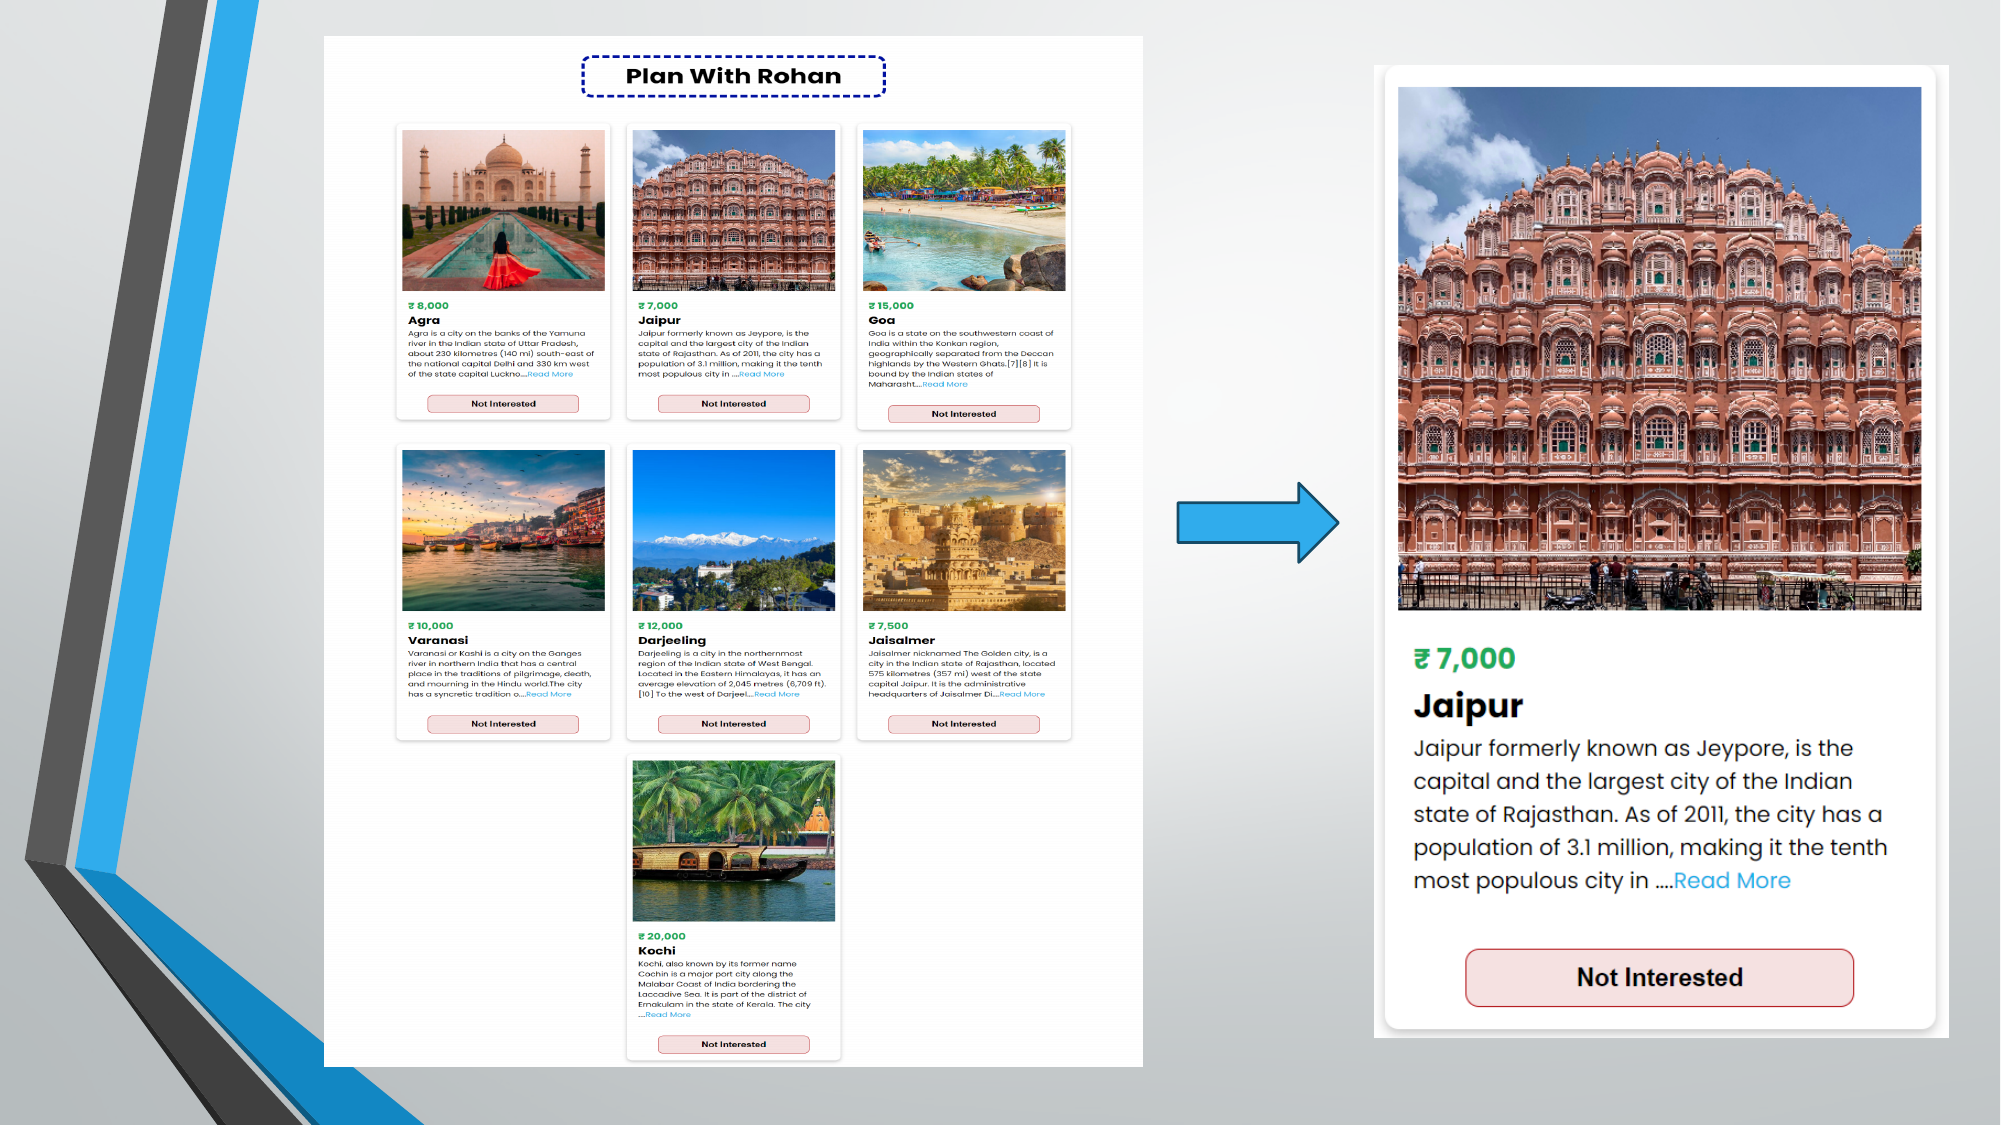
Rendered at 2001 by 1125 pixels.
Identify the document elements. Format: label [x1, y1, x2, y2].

picture [1373, 65, 1950, 1039]
text_box [1176, 481, 1340, 564]
list [324, 36, 1143, 1068]
